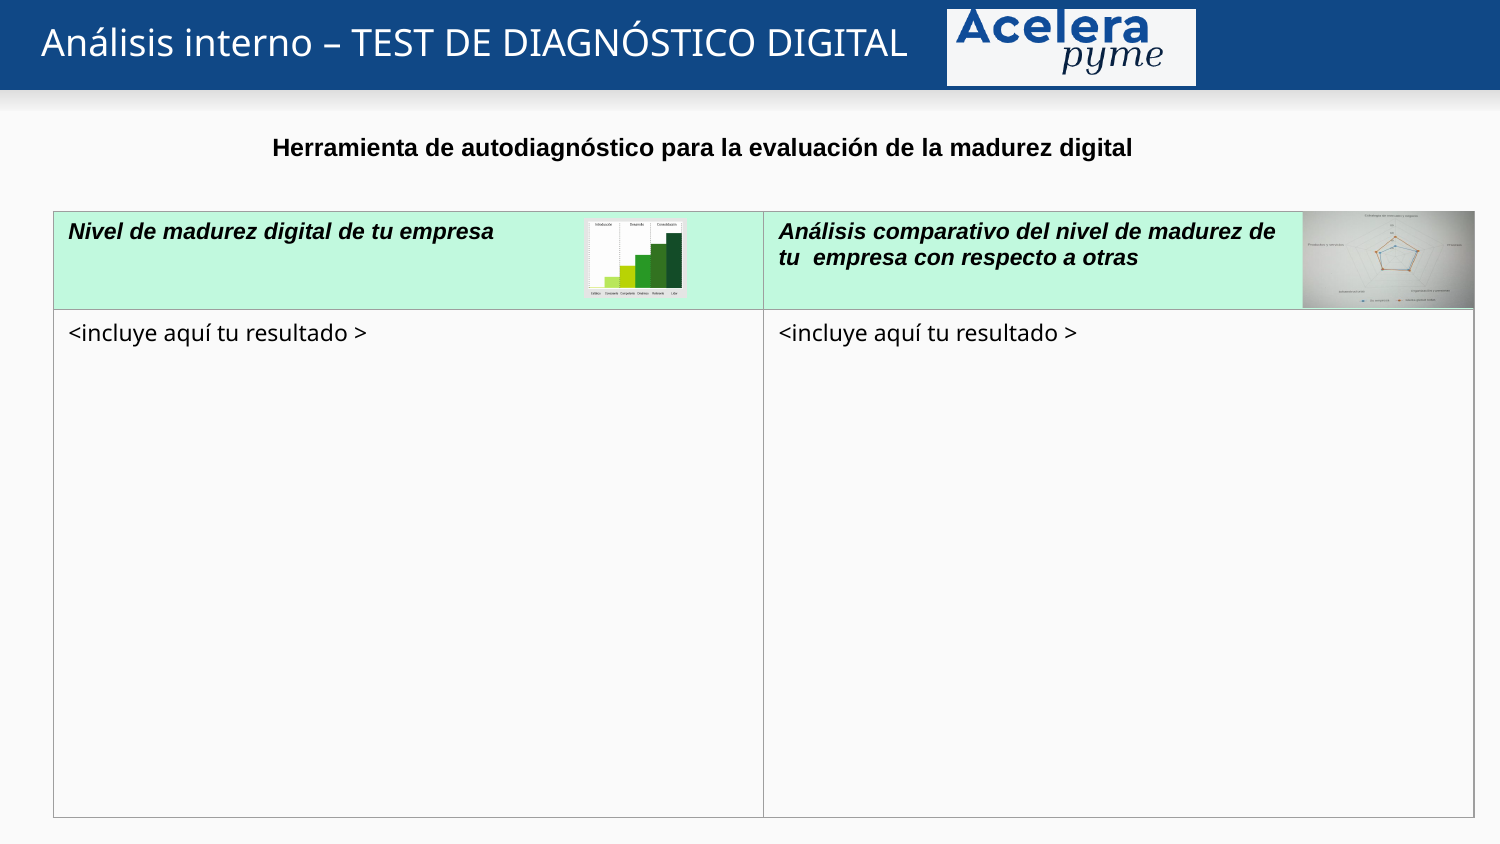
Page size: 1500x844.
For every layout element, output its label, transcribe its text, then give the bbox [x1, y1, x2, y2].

picture [1302, 211, 1475, 308]
picture [584, 218, 687, 299]
table_cell <incluye aquí tu resultado > [54, 310, 763, 817]
picture [946, 9, 1197, 86]
table_header Nivel de madurez digital de tu empresa [54, 212, 763, 309]
text_box Herramienta de autodiagnóstico para la evaluación de la madurez digital [82, 124, 1325, 169]
table_cell <incluye aquí tu resultado > [764, 310, 1473, 817]
table_header Análisis comparativo del nivel de madurez de tu empresa con respecto a otras [764, 212, 1300, 309]
title Análisis interno – TEST DE DIAGNÓSTICO DIGITAL [26, 0, 1480, 82]
